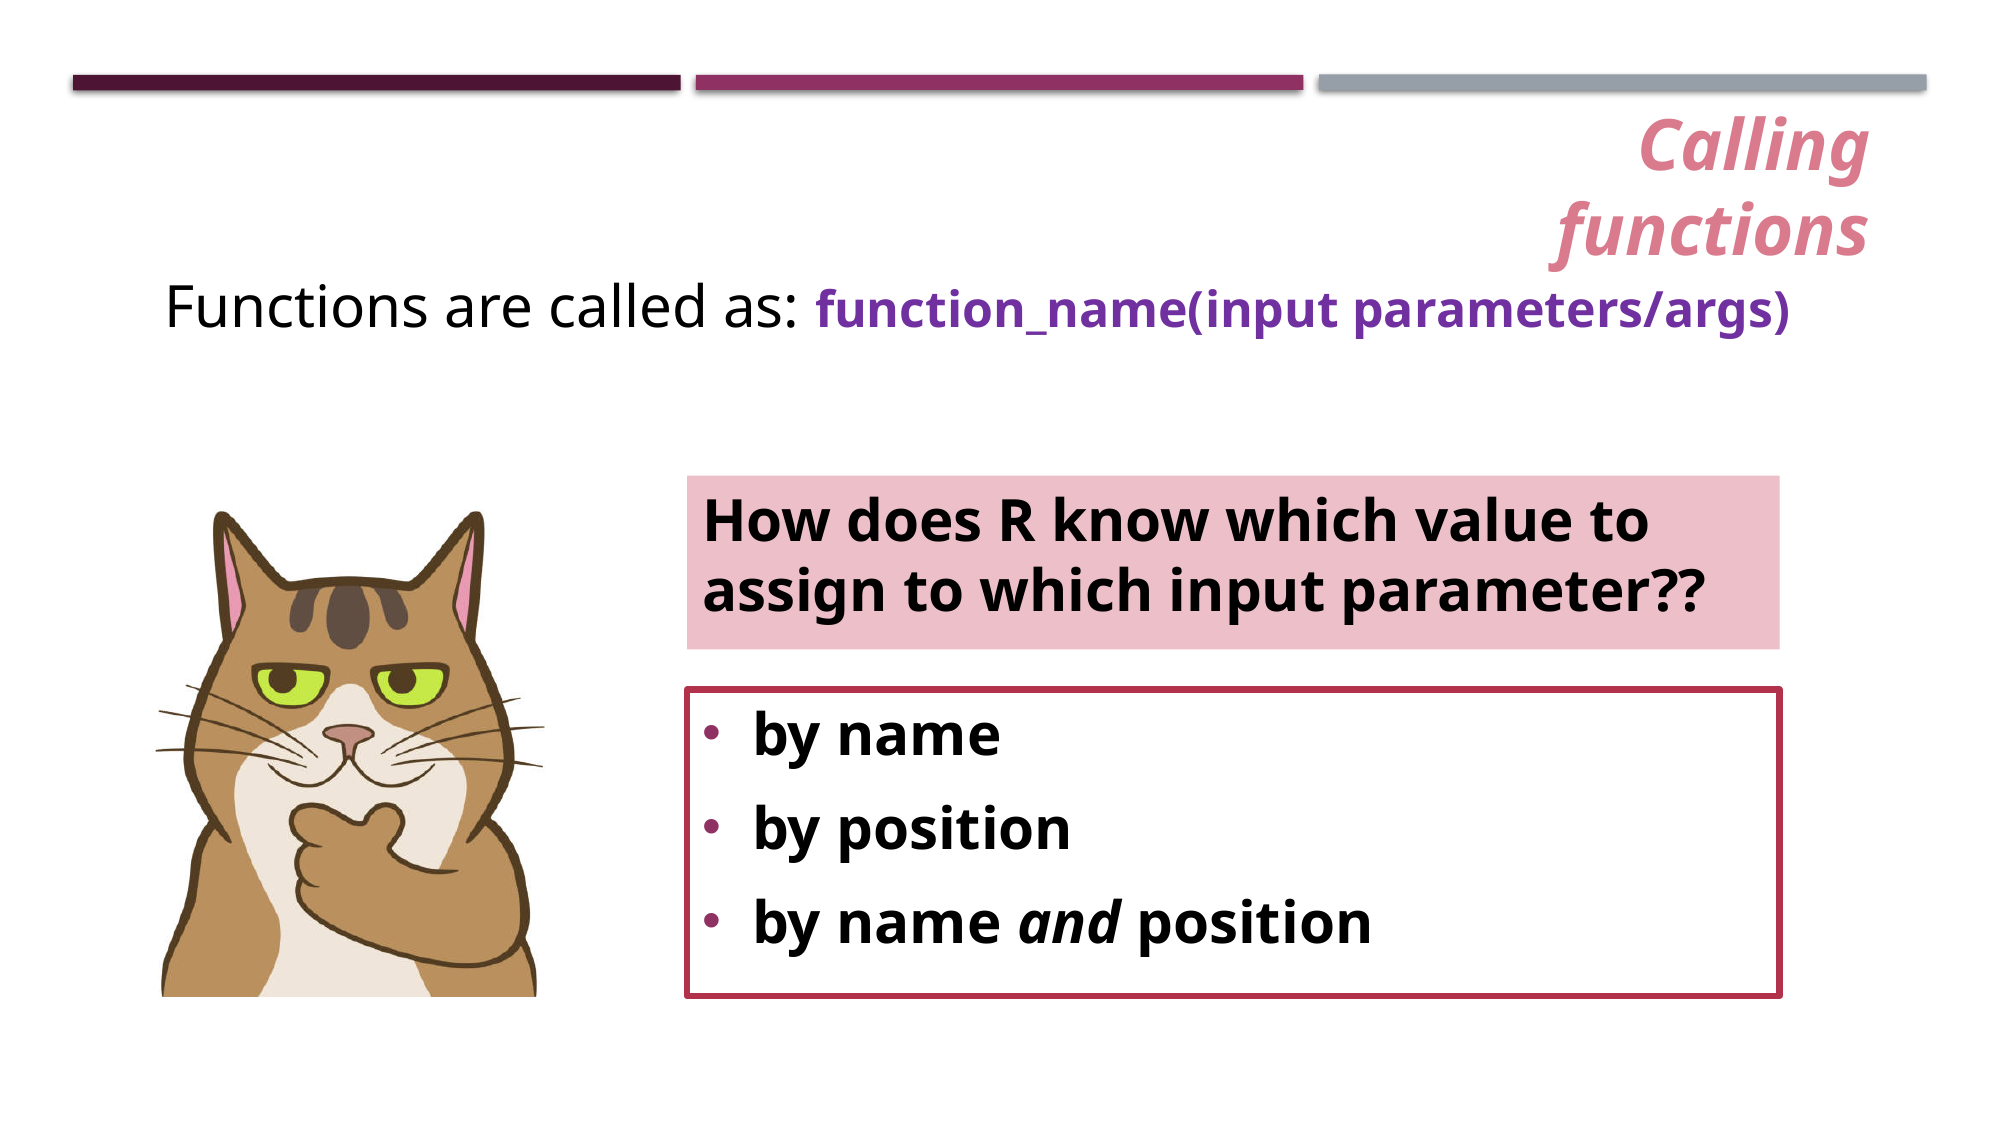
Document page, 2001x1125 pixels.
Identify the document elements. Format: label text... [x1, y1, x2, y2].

text_box How does R know which value to assign to which input parameter?? [687, 475, 1780, 650]
text_box Calling functions [1313, 92, 1886, 165]
picture [148, 504, 548, 997]
text_box Functions are called as: function_name(input parameters/args) [149, 261, 1904, 338]
text_box by name by position by name and position [687, 689, 1780, 997]
